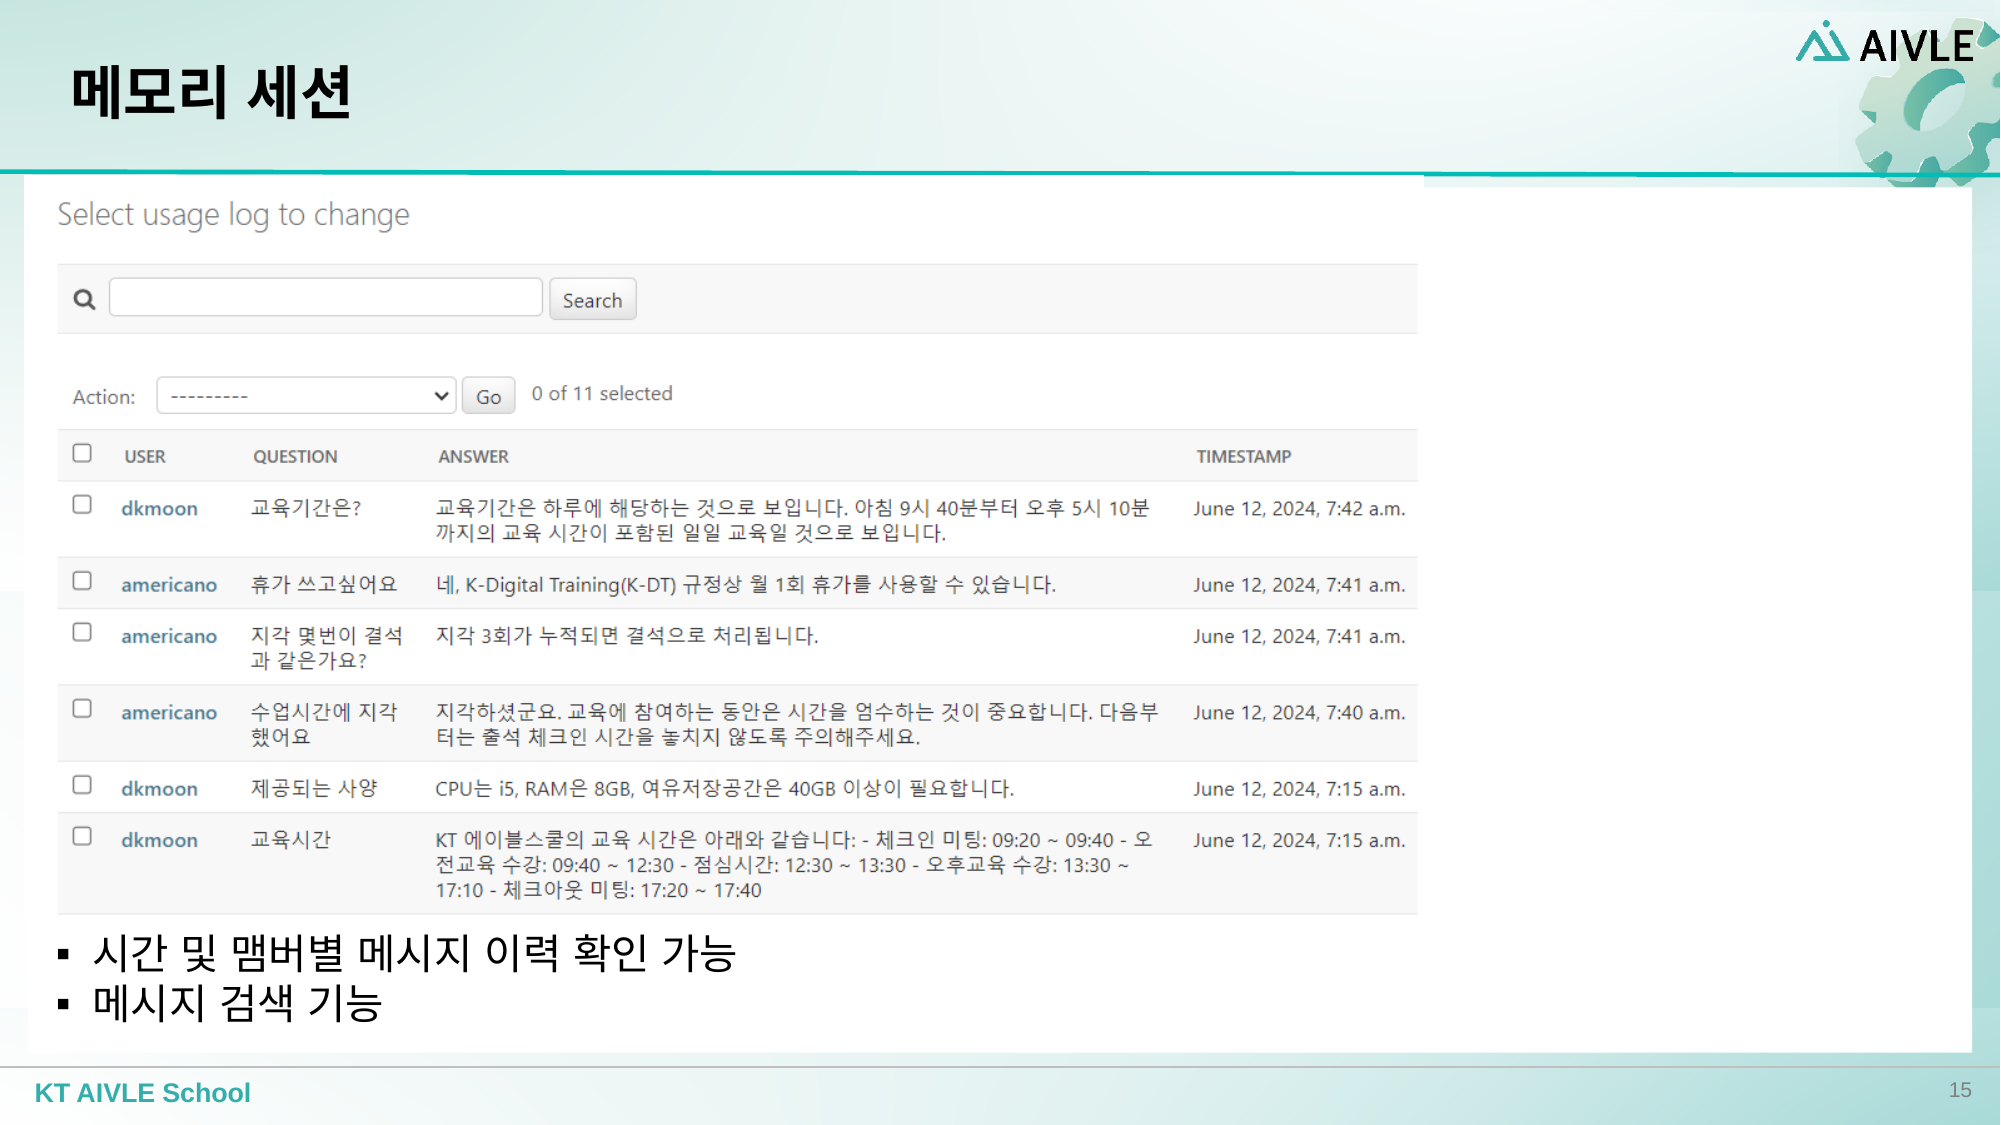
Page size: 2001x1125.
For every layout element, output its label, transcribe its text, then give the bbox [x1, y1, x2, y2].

text_box 시간 및 맴버별 메시지 이력 확인 가능 메시지 검색 기능 [40, 920, 1935, 1075]
picture [0, 174, 2000, 1066]
picture [0, 1068, 2000, 1125]
picture [0, 0, 2000, 172]
title 메모리 세션 [51, 47, 1169, 151]
